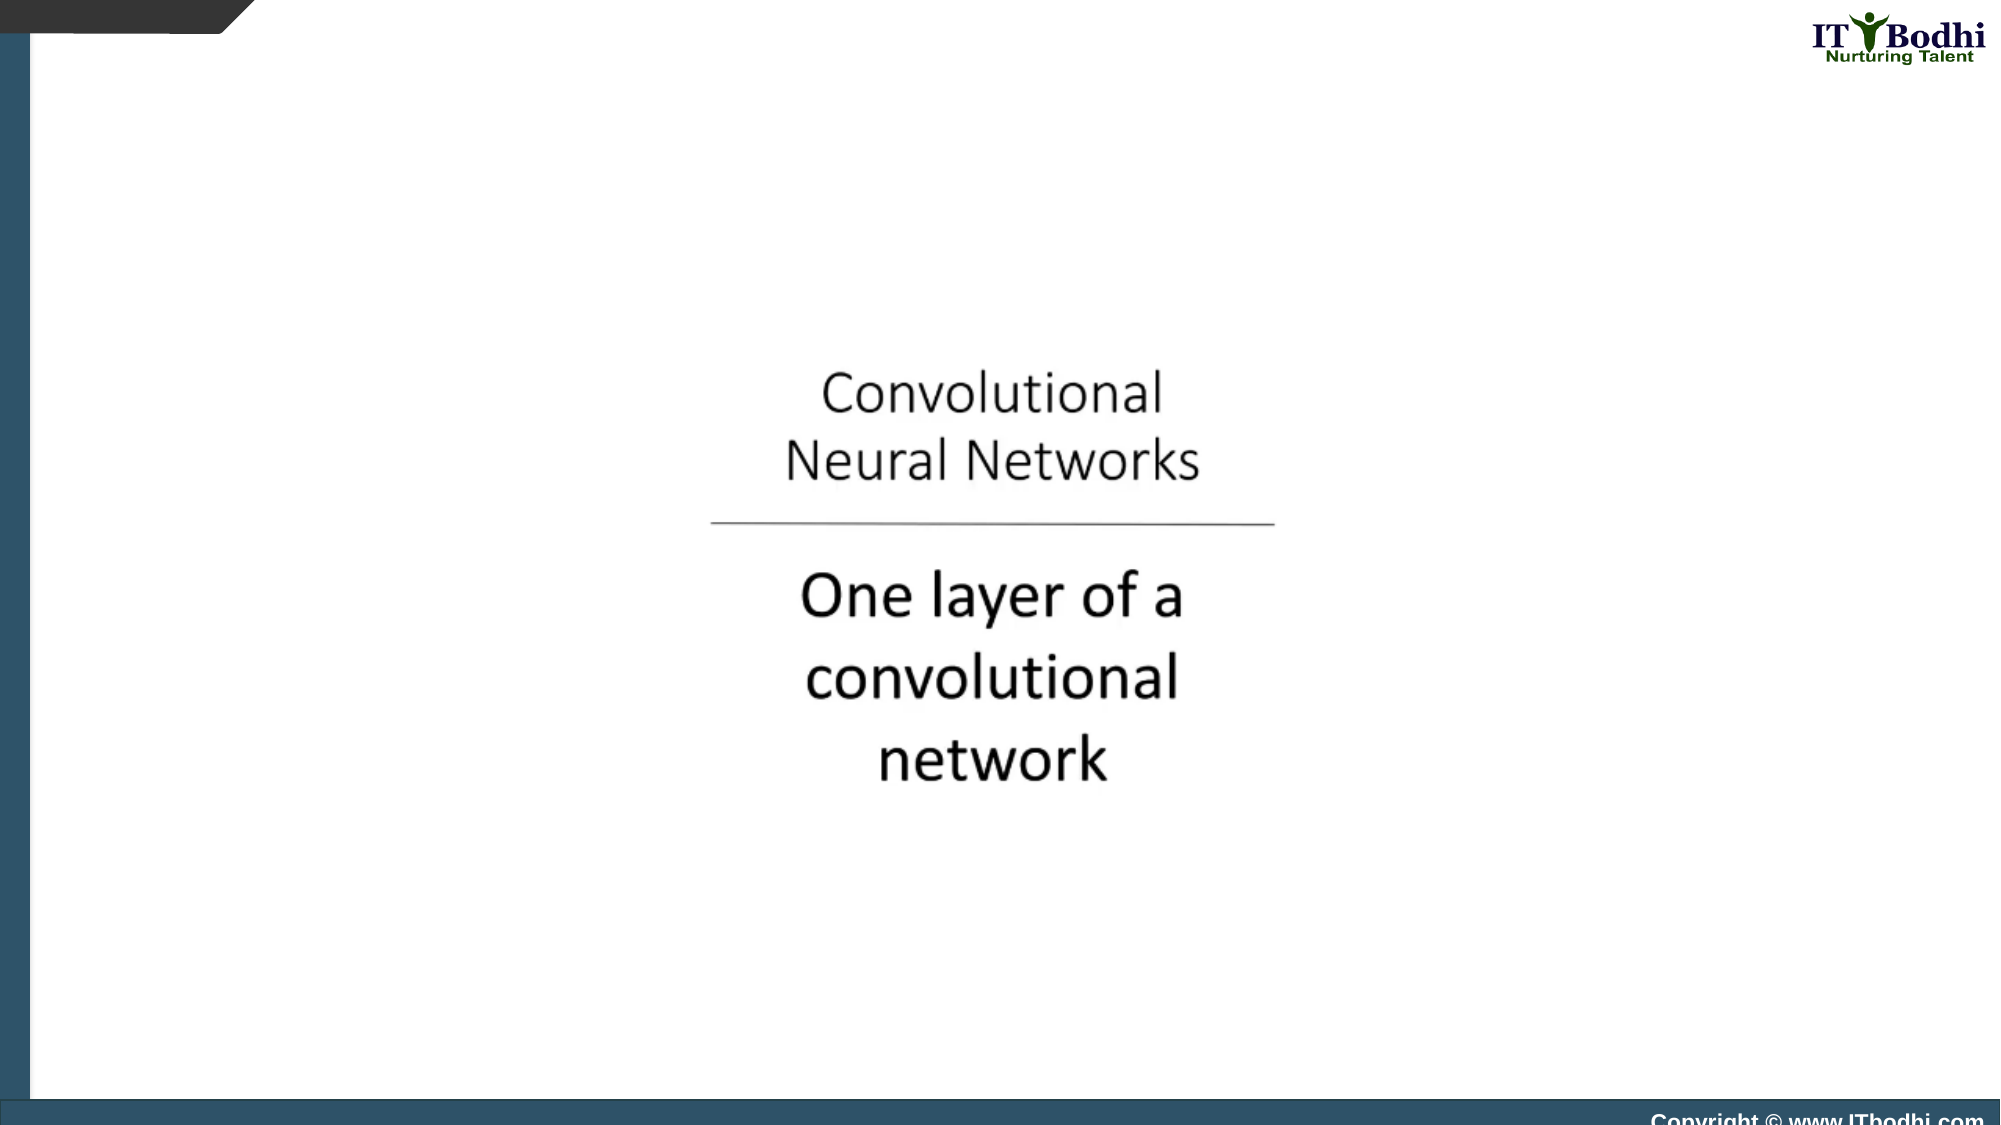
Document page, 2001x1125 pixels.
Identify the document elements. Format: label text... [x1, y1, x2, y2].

picture [1806, 8, 1991, 71]
text_box Copyright © www.ITbodhi.com [0, 1100, 2000, 1125]
picture [700, 325, 1300, 800]
